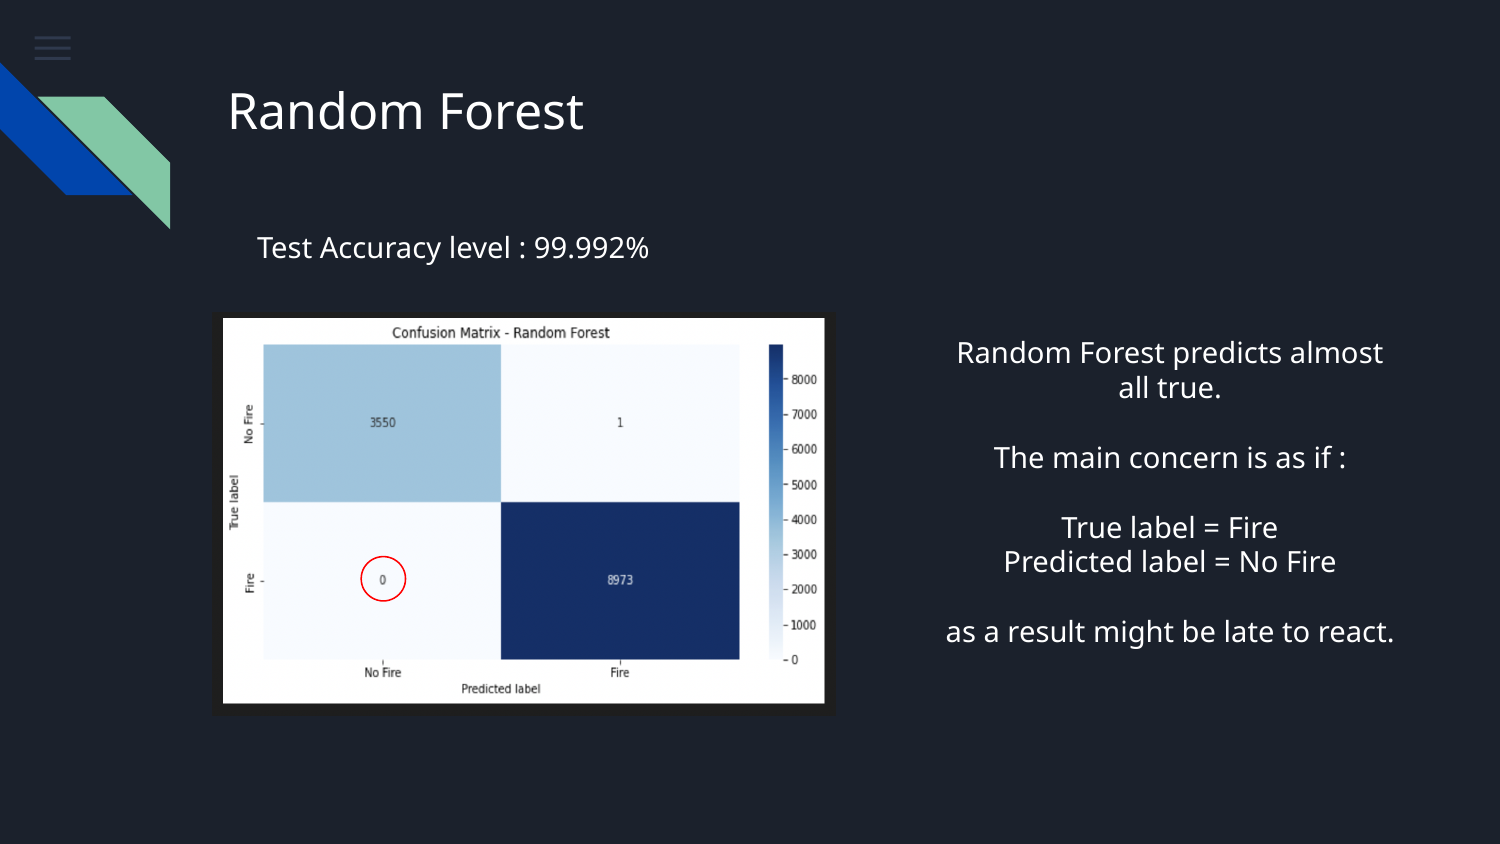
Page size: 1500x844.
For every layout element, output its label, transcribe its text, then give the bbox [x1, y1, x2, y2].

text_box Random Forest predicts almost all true. The main concern is as if : True label = Fire Predicted label = No Fire as a result might be late to react. [923, 319, 1418, 710]
picture [212, 312, 836, 716]
text_box Test Accuracy level : 99.992% [212, 214, 695, 280]
title Random Forest [212, 64, 1368, 215]
